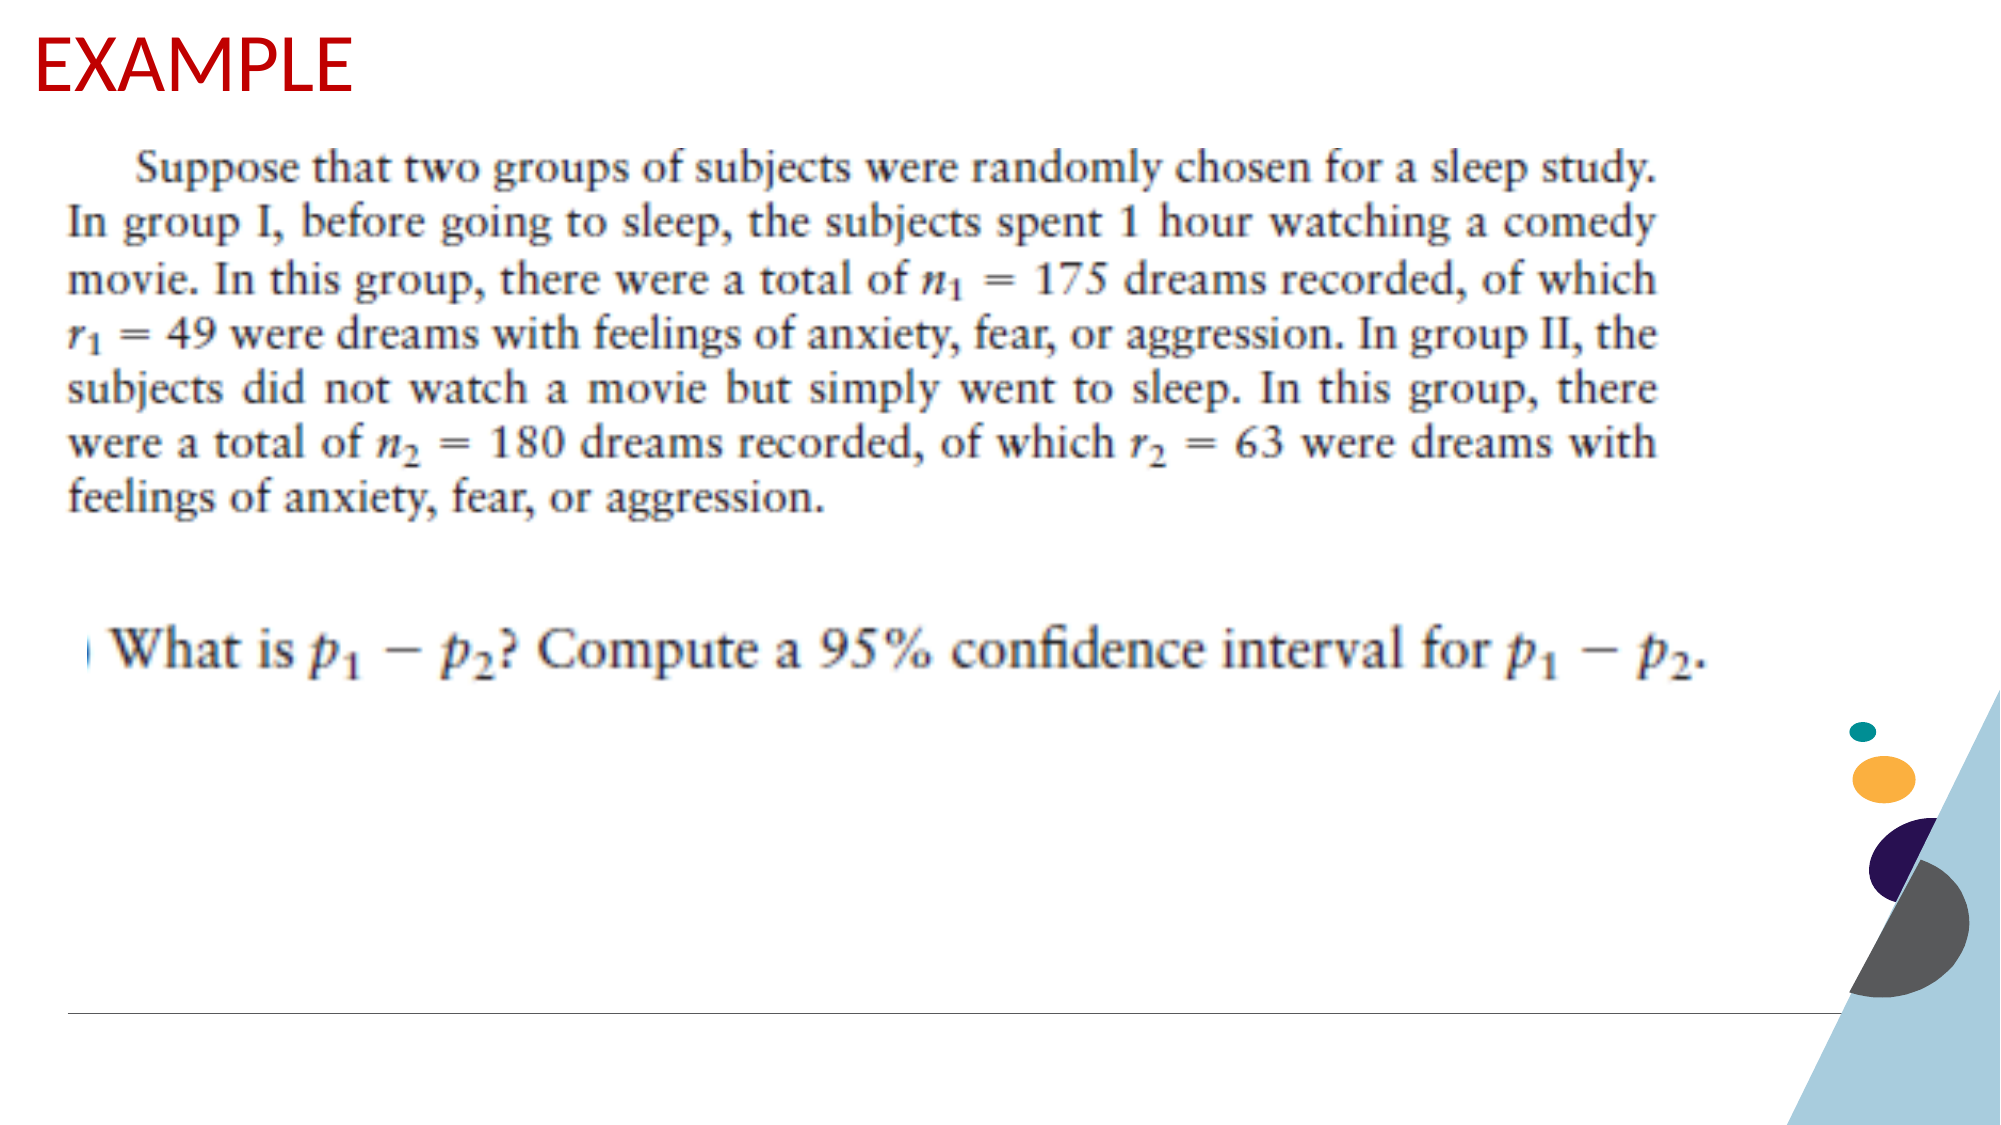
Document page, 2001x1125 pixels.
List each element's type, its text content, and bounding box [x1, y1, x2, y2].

picture [0, 147, 1715, 526]
title EXAMPLE [33, 27, 1927, 111]
picture [87, 598, 1776, 709]
